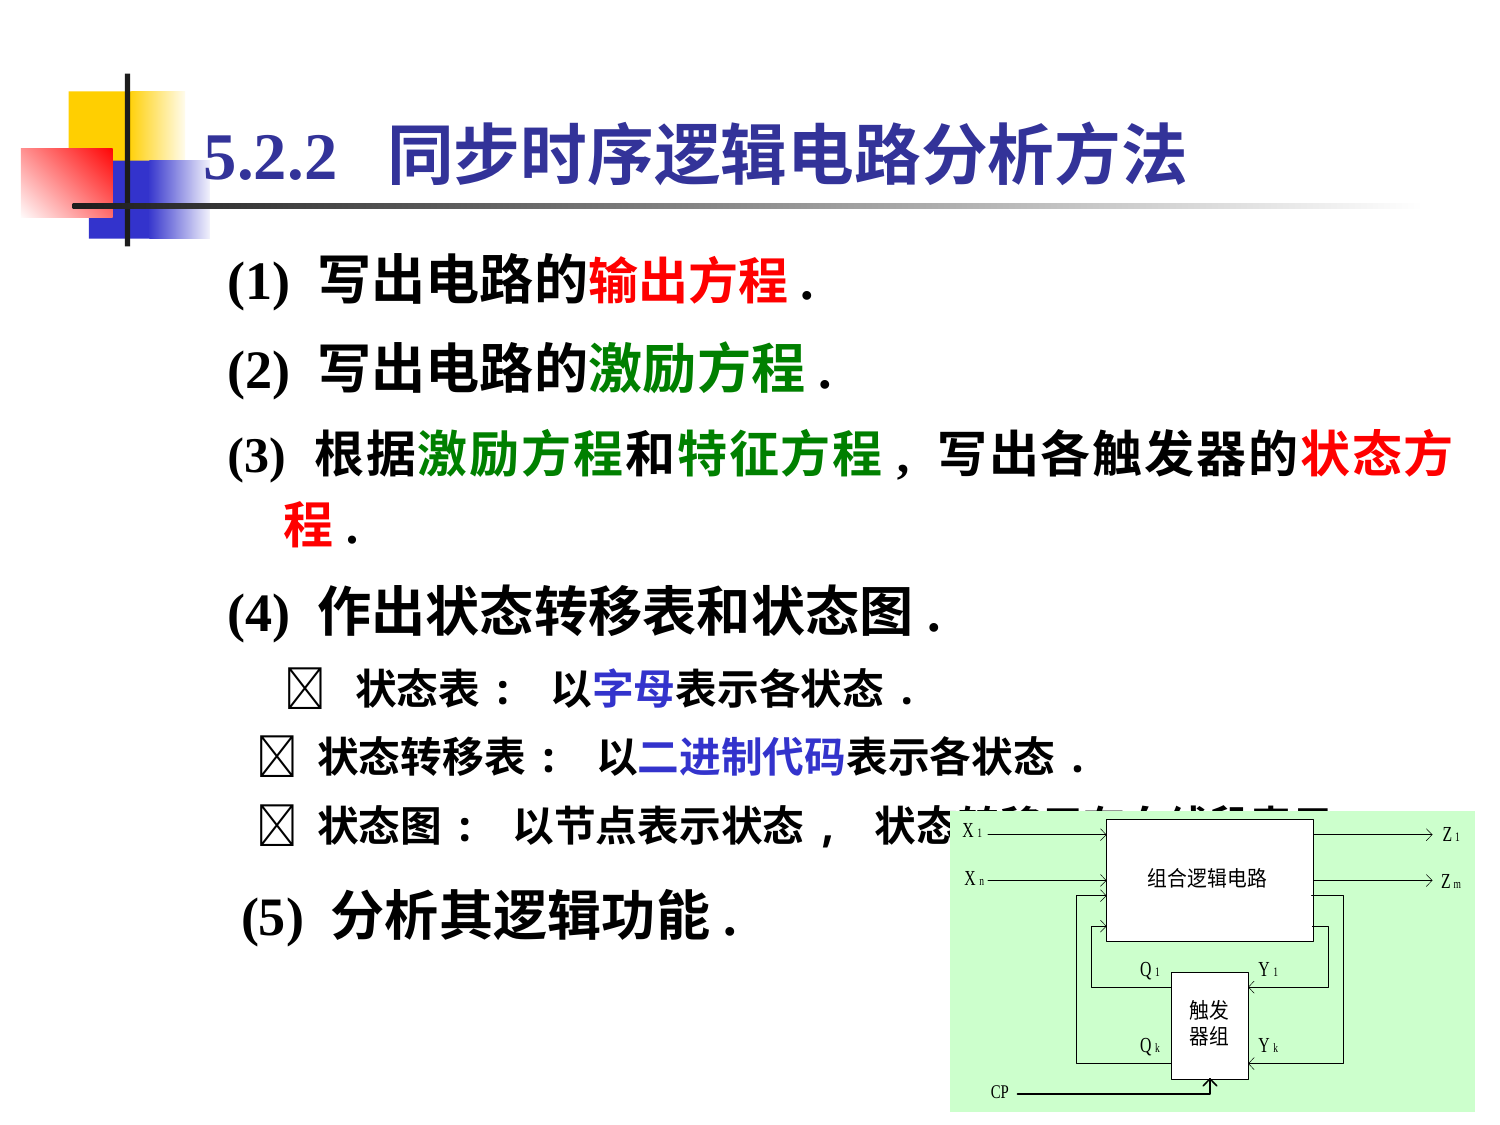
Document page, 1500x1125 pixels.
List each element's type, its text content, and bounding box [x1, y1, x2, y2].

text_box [949, 810, 1476, 1113]
list (1) 写出电路的输出方程. (2) 写出电路的激励方程. (3) 根据激励方程和特征方程, 写出各触发器的状态方程. (4) 作出状态转移表和状态图.  状态表: 以字母表示各状态.  状态转移表: 以二进制代码表示各状态.  状态图: 以节点表示状态, 状态转移用有向线段表示. (5) 分析其逻辑功能. [212, 224, 1469, 994]
title 5.2.2 同步时序逻辑电路分析方法 [188, 12, 1468, 200]
